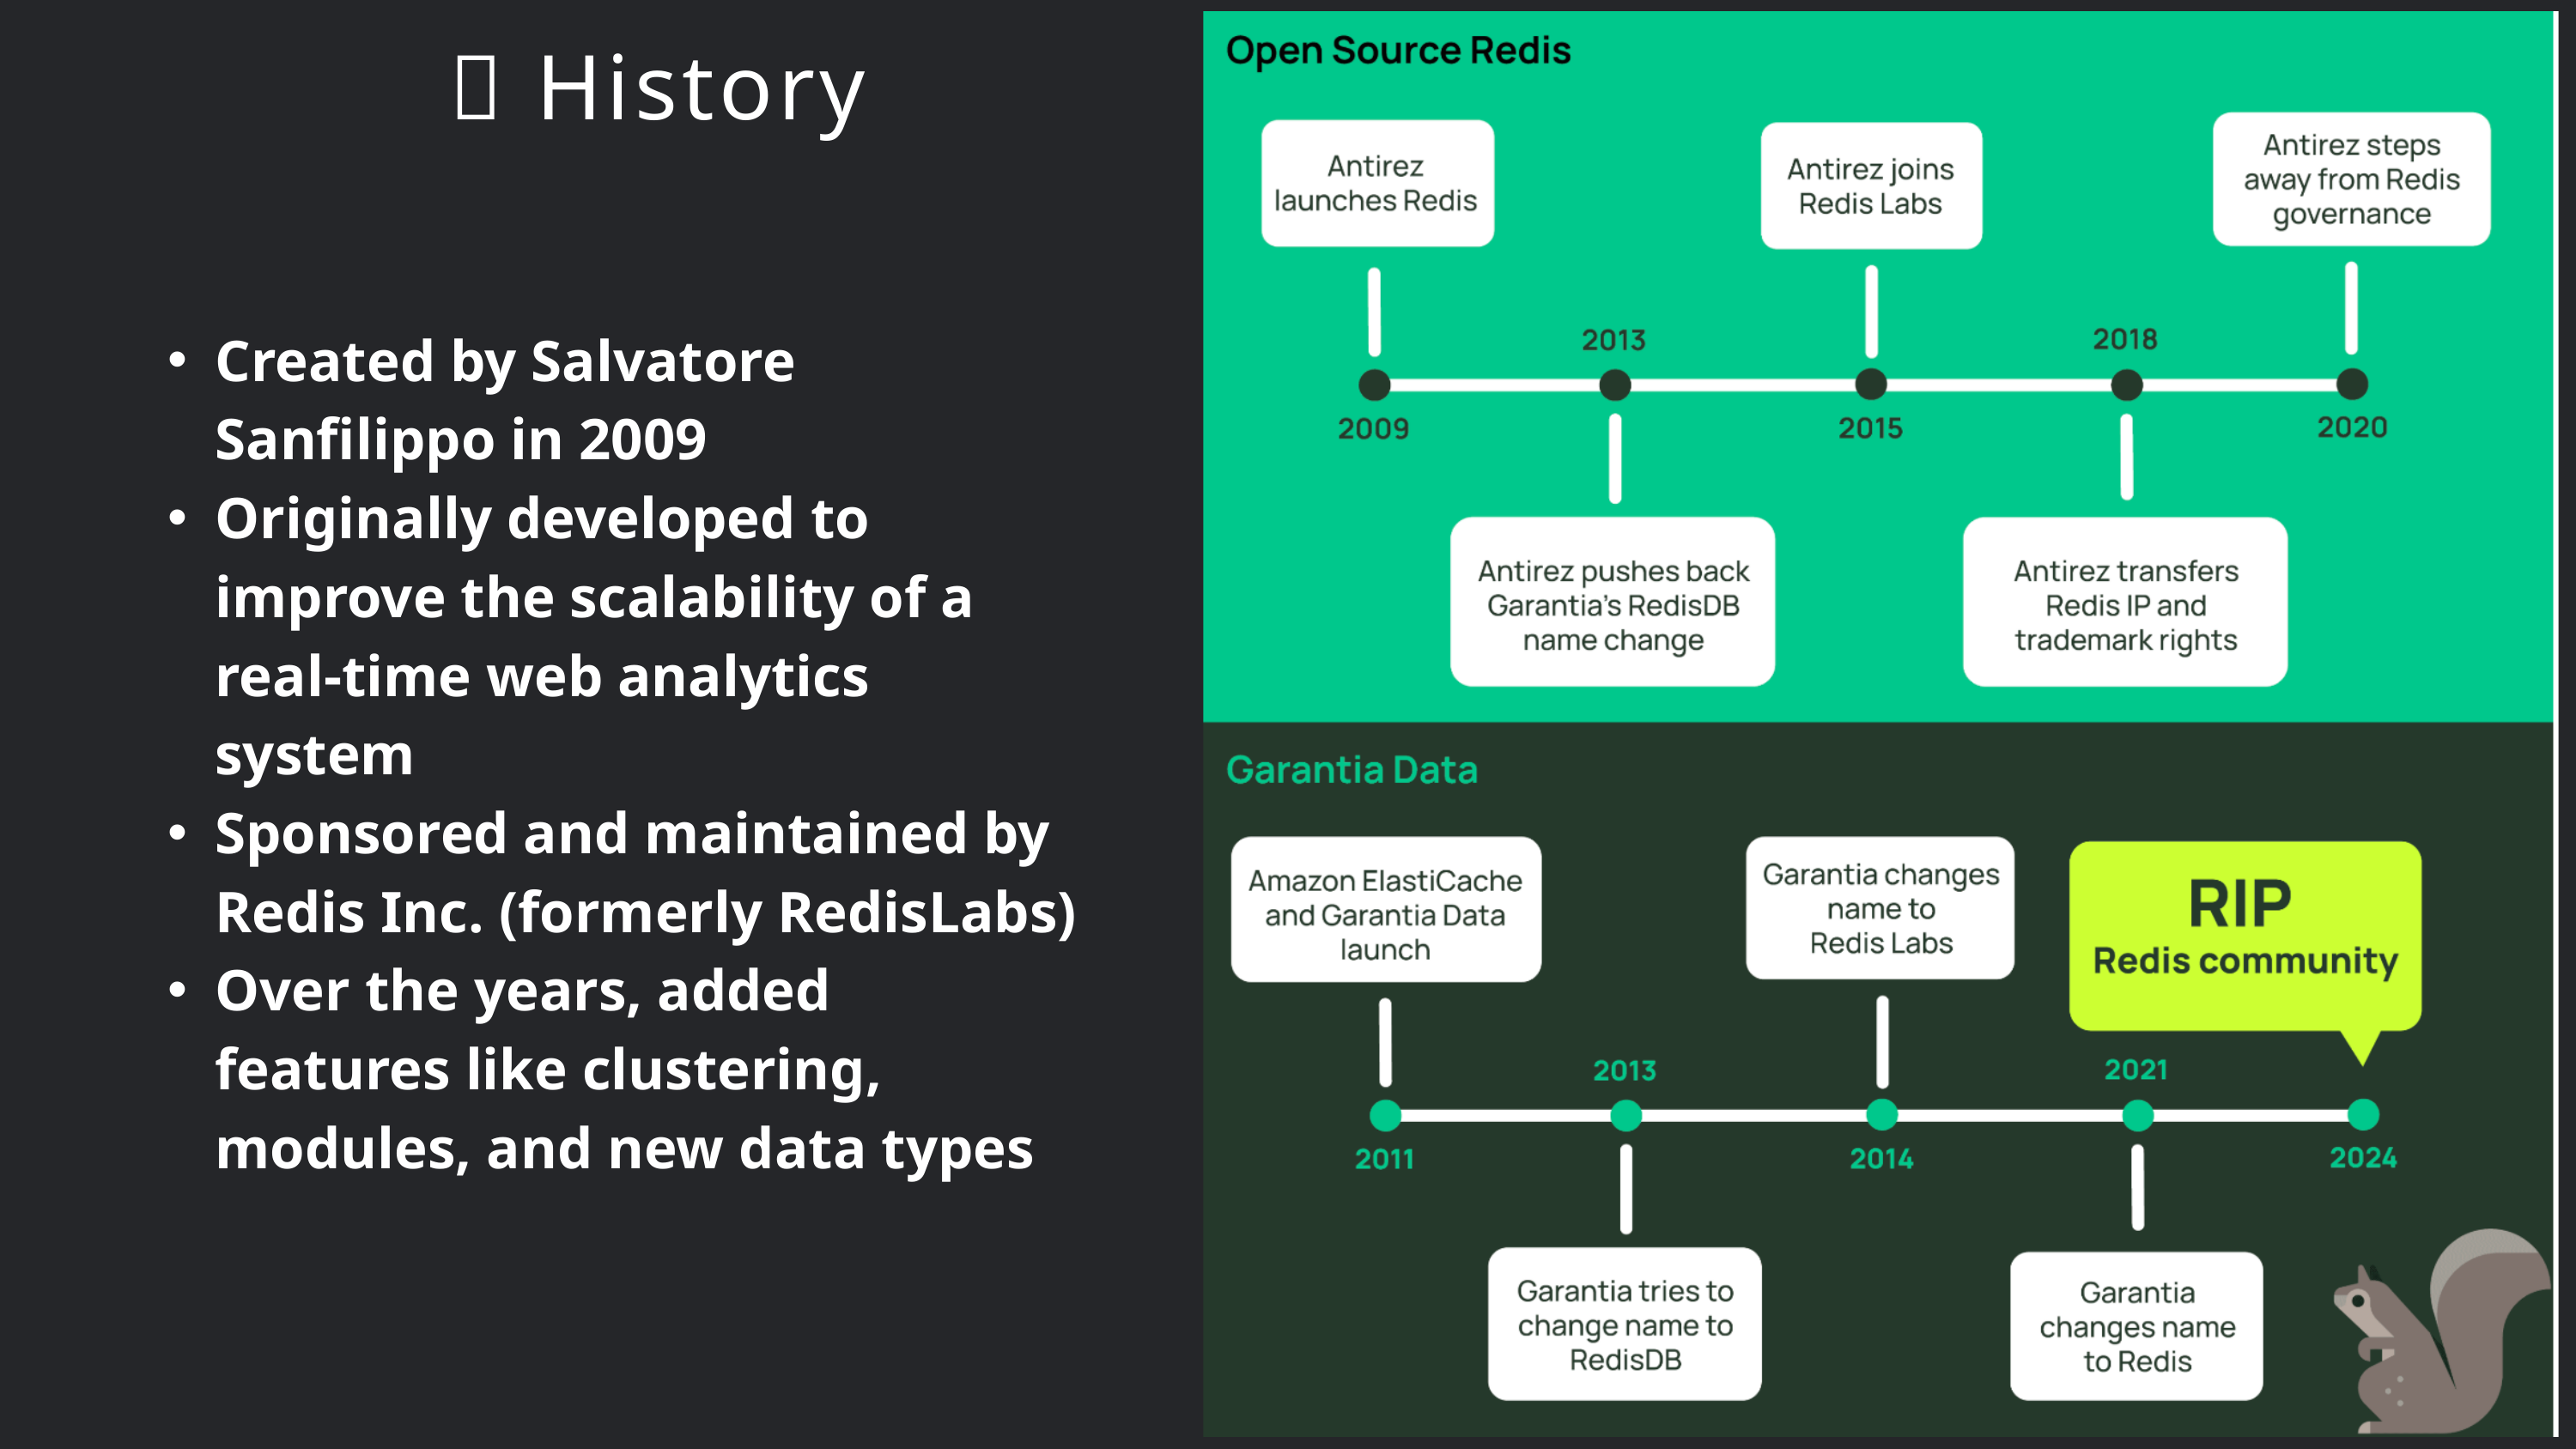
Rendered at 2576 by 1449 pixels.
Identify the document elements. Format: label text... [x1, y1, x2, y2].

text_box [1203, 11, 2559, 1437]
text_box Created by Salvatore Sanfilippo in 2009 Originally developed to improve the scalability of a real-time web analytics system Sponsored and maintained by Redis Inc. (formerly RedisLabs) Over the years, added features like clustering, modules, and new data types [119, 234, 1079, 1259]
text_box 📖 History [319, 4, 996, 138]
